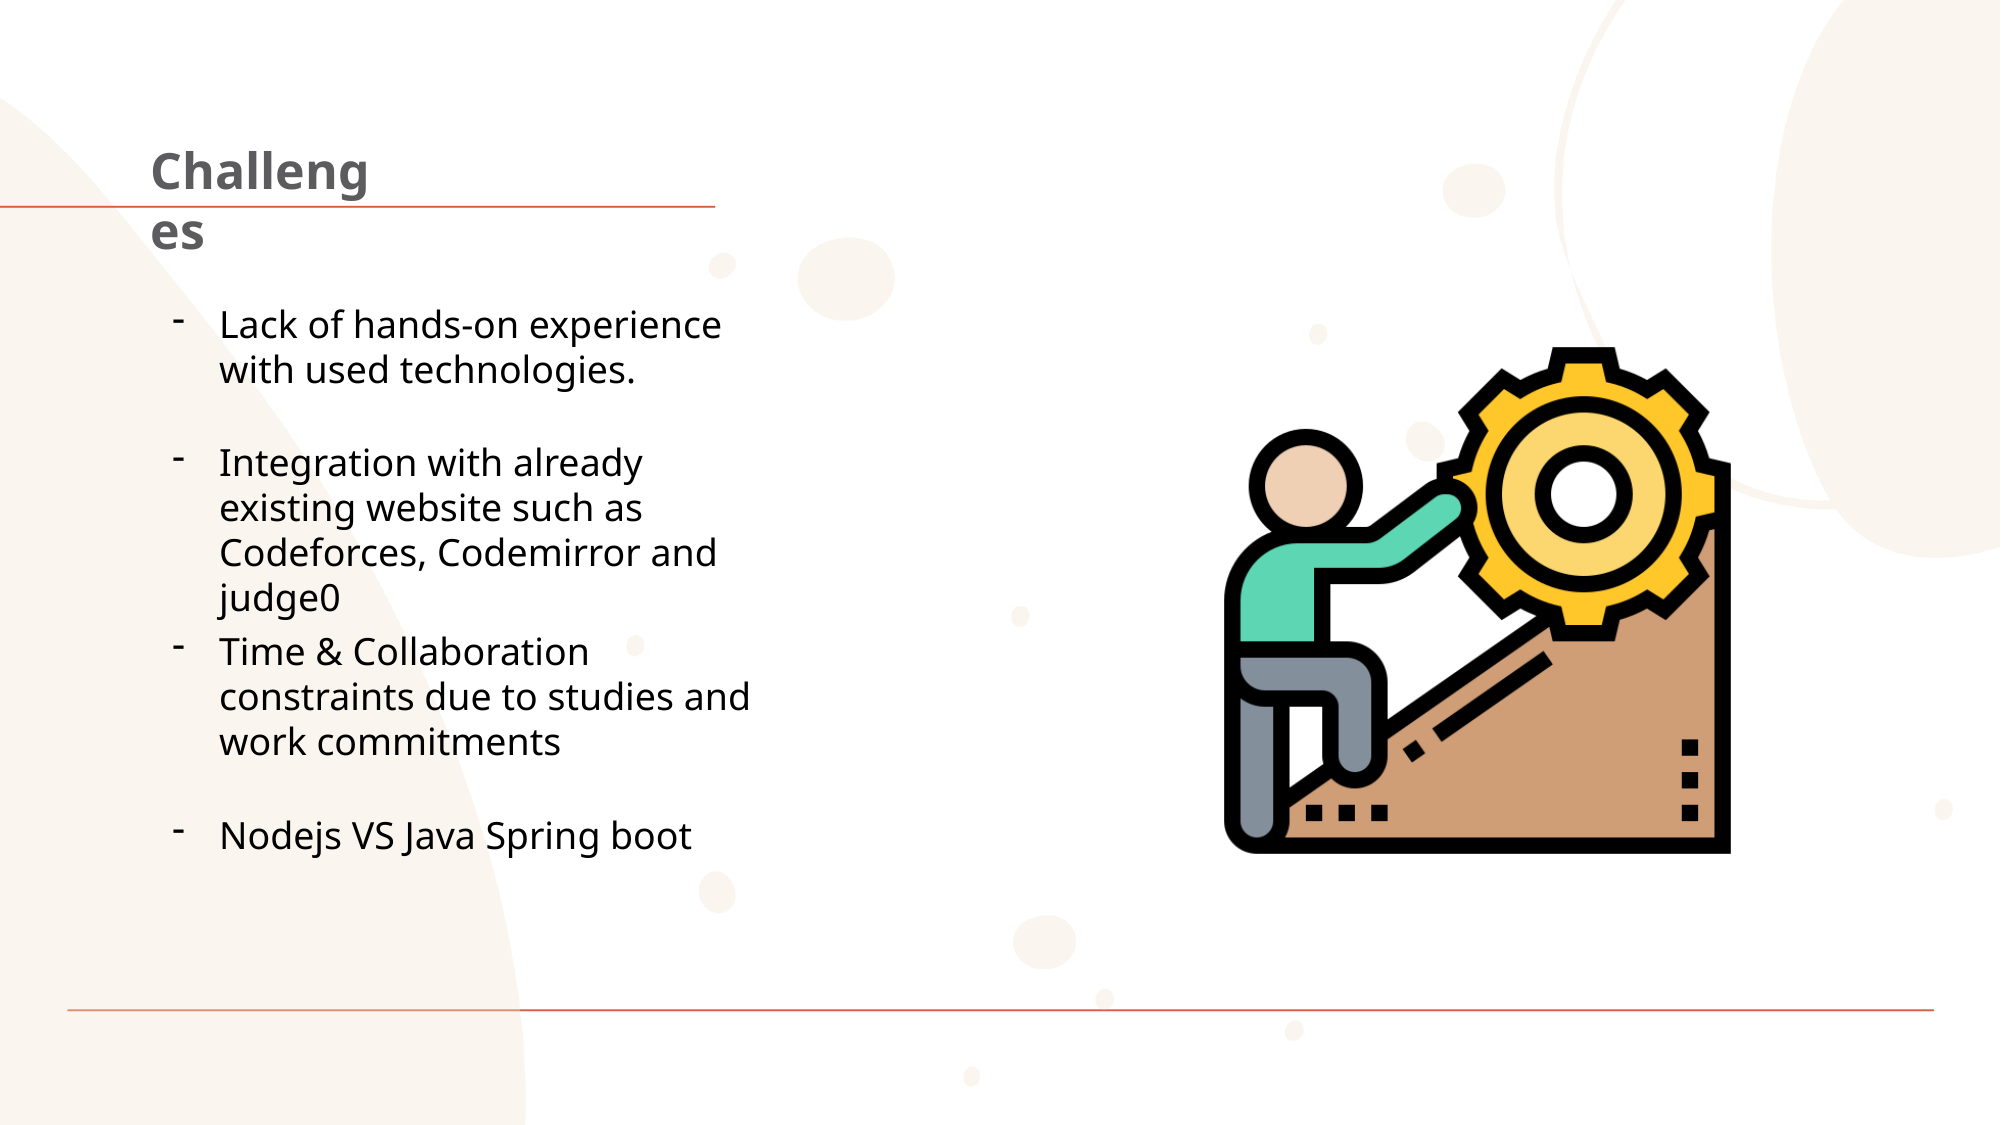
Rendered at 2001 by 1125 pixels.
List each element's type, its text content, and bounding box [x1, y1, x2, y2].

text_box Lack of hands-on experience with used technologies. [157, 293, 776, 398]
text_box Challenges [135, 132, 413, 268]
text_box Nodejs VS Java Spring boot [157, 804, 776, 864]
picture [0, 0, 2000, 1125]
text_box Time & Collaboration constraints due to studies and work commitments [157, 620, 776, 771]
text_box Integration with already existing website such as Codeforces, Codemirror and judge0 [157, 431, 776, 620]
